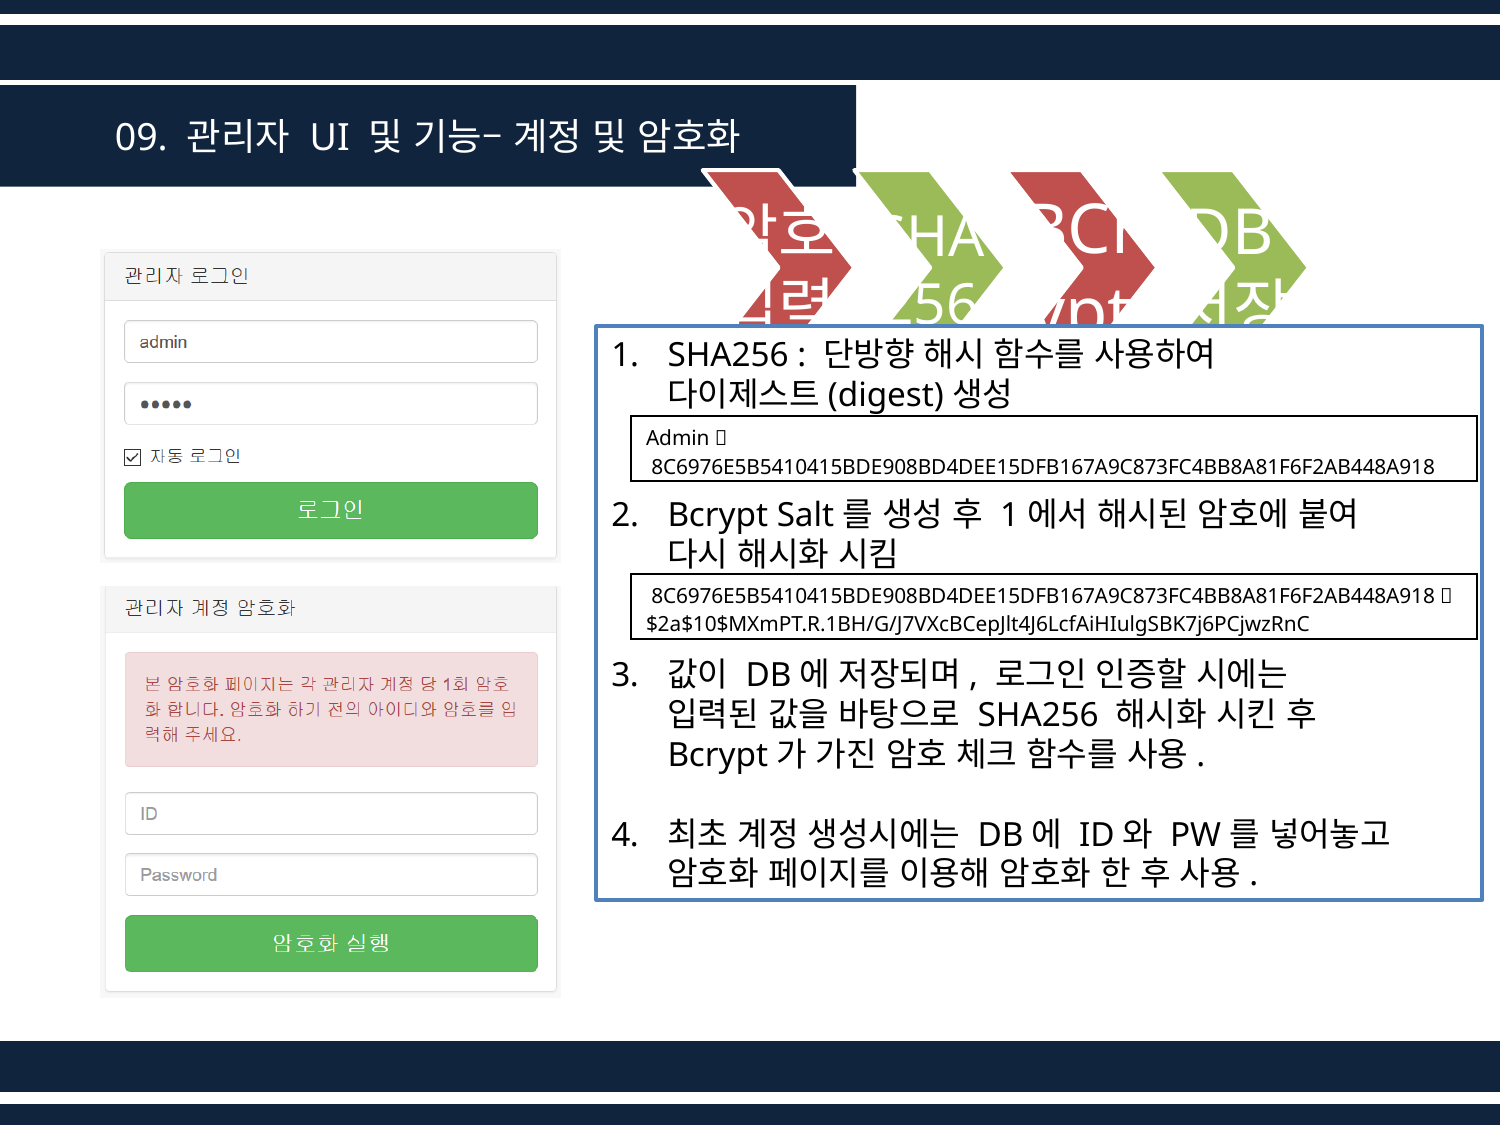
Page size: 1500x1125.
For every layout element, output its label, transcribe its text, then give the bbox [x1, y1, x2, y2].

table_header 8C6976E5B5410415BDE908BD4DEE15DFB167A9C873FC4BB8A81F6F2AB448A918  $2a$10$MXmPT.R.1BH/G/J7VXcBCepJlt4J6LcfAiHIulgSBK7j6PCjwzRnC [632, 575, 1476, 638]
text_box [702, 169, 1310, 366]
text_box [0, 1092, 1500, 1104]
picture [100, 249, 562, 563]
table_header Admin  8C6976E5B5410415BDE908BD4DEE15DFB167A9C873FC4BB8A81F6F2AB448A918 [632, 417, 1476, 480]
text_box [0, 80, 1500, 1041]
text_box 09. 관리자 UI 및 기능– 계정 및 암호화 [0, 83, 858, 189]
picture [100, 585, 562, 998]
text_box SHA256 : 단방향 해시 함수를 사용하여 다이제스트(digest)생성 Bcrypt Salt를 생성 후 1에서 해시된 암호에 붙여 다시 해시화 시킴 값이 DB에 저장되며, 로그인 인증할 시에는 입력된 값을 바탕으로 SHA256 해시화 시킨 후 Bcrypt가 가진 암호 체크 함수를 사용. 최초 계정 생성시에는 DB에 ID와 PW를 넣어놓고 암호화 페이지를 이용해 암호화 한 후 사용. [594, 324, 1484, 902]
text_box [0, 14, 1500, 25]
